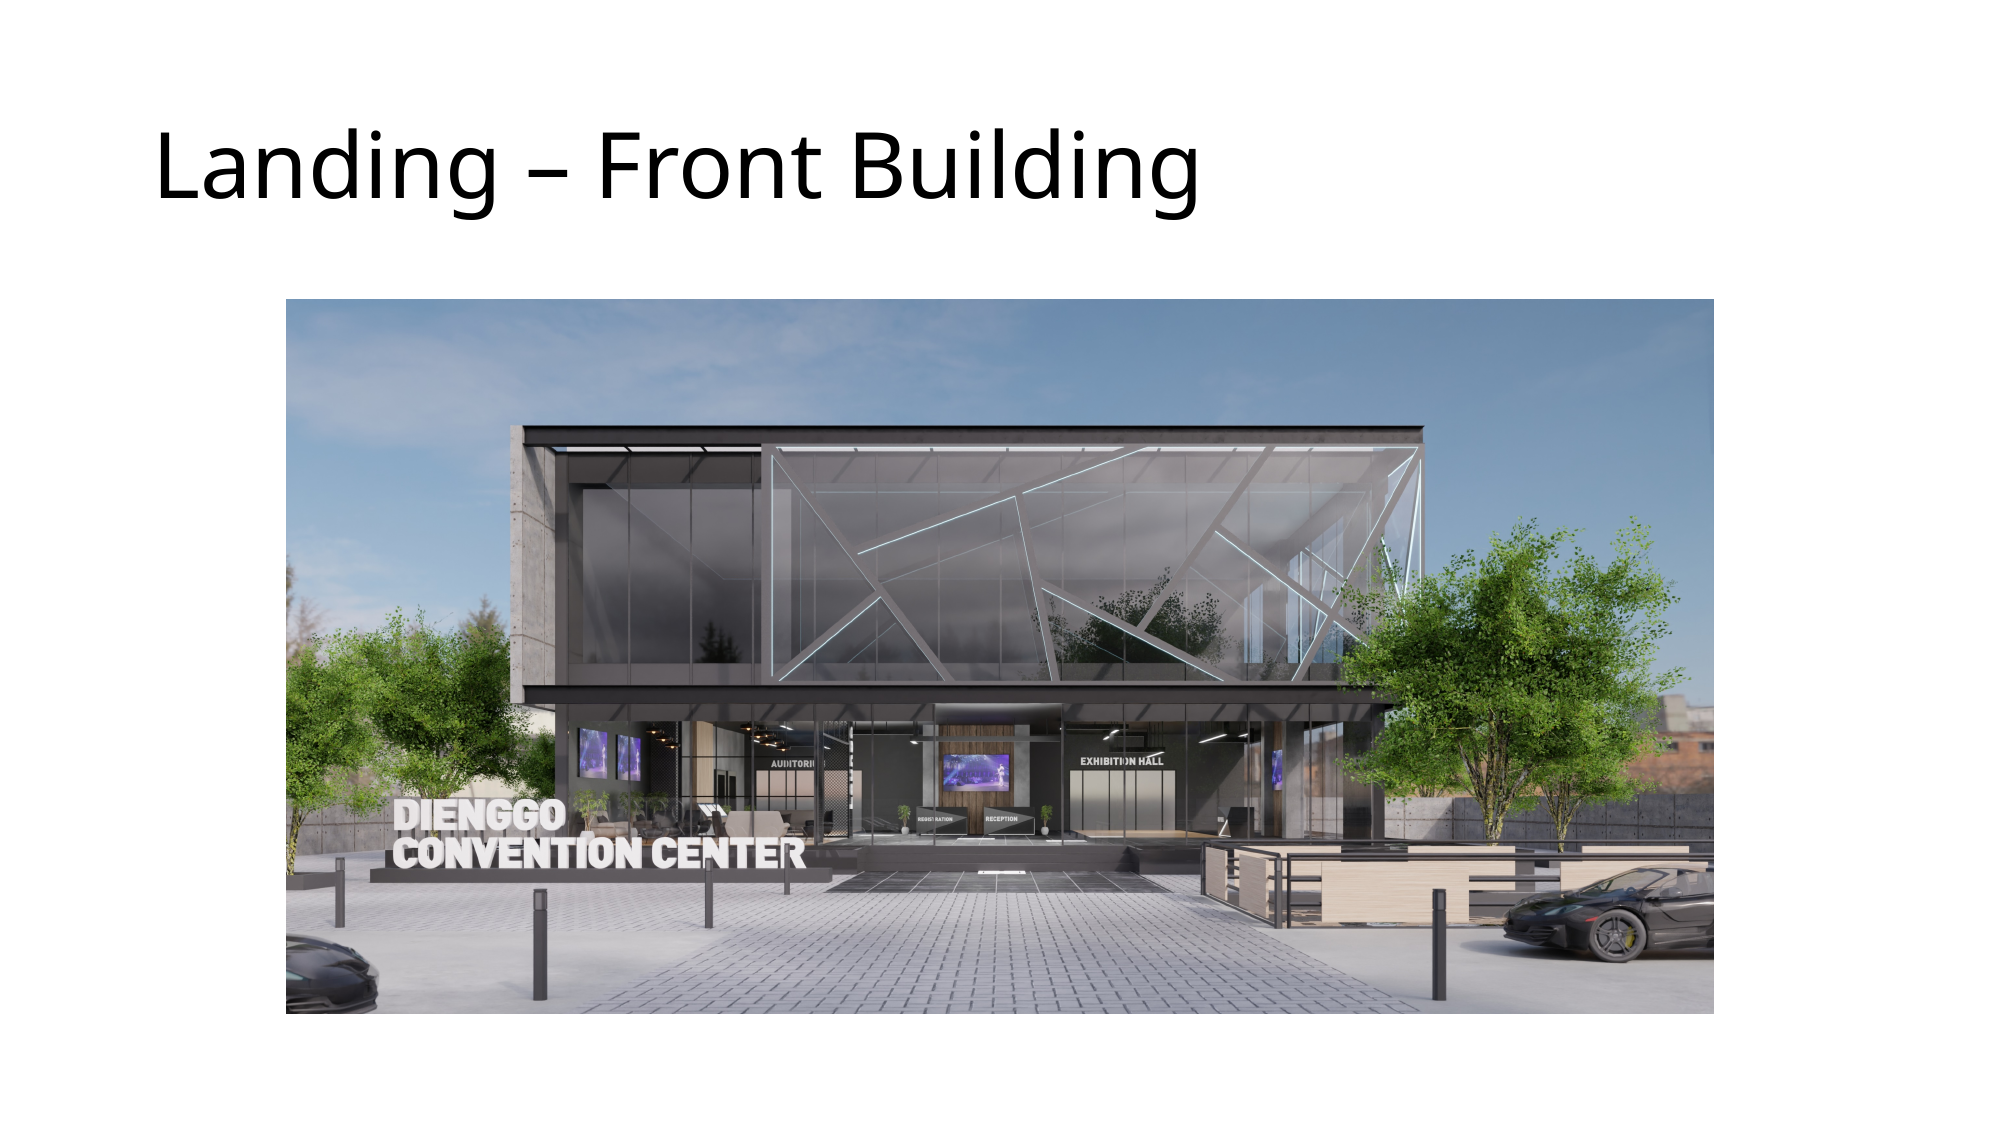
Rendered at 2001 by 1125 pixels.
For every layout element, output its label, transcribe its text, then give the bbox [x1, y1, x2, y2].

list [286, 299, 1714, 1014]
title Landing – Front Building [137, 59, 1863, 278]
